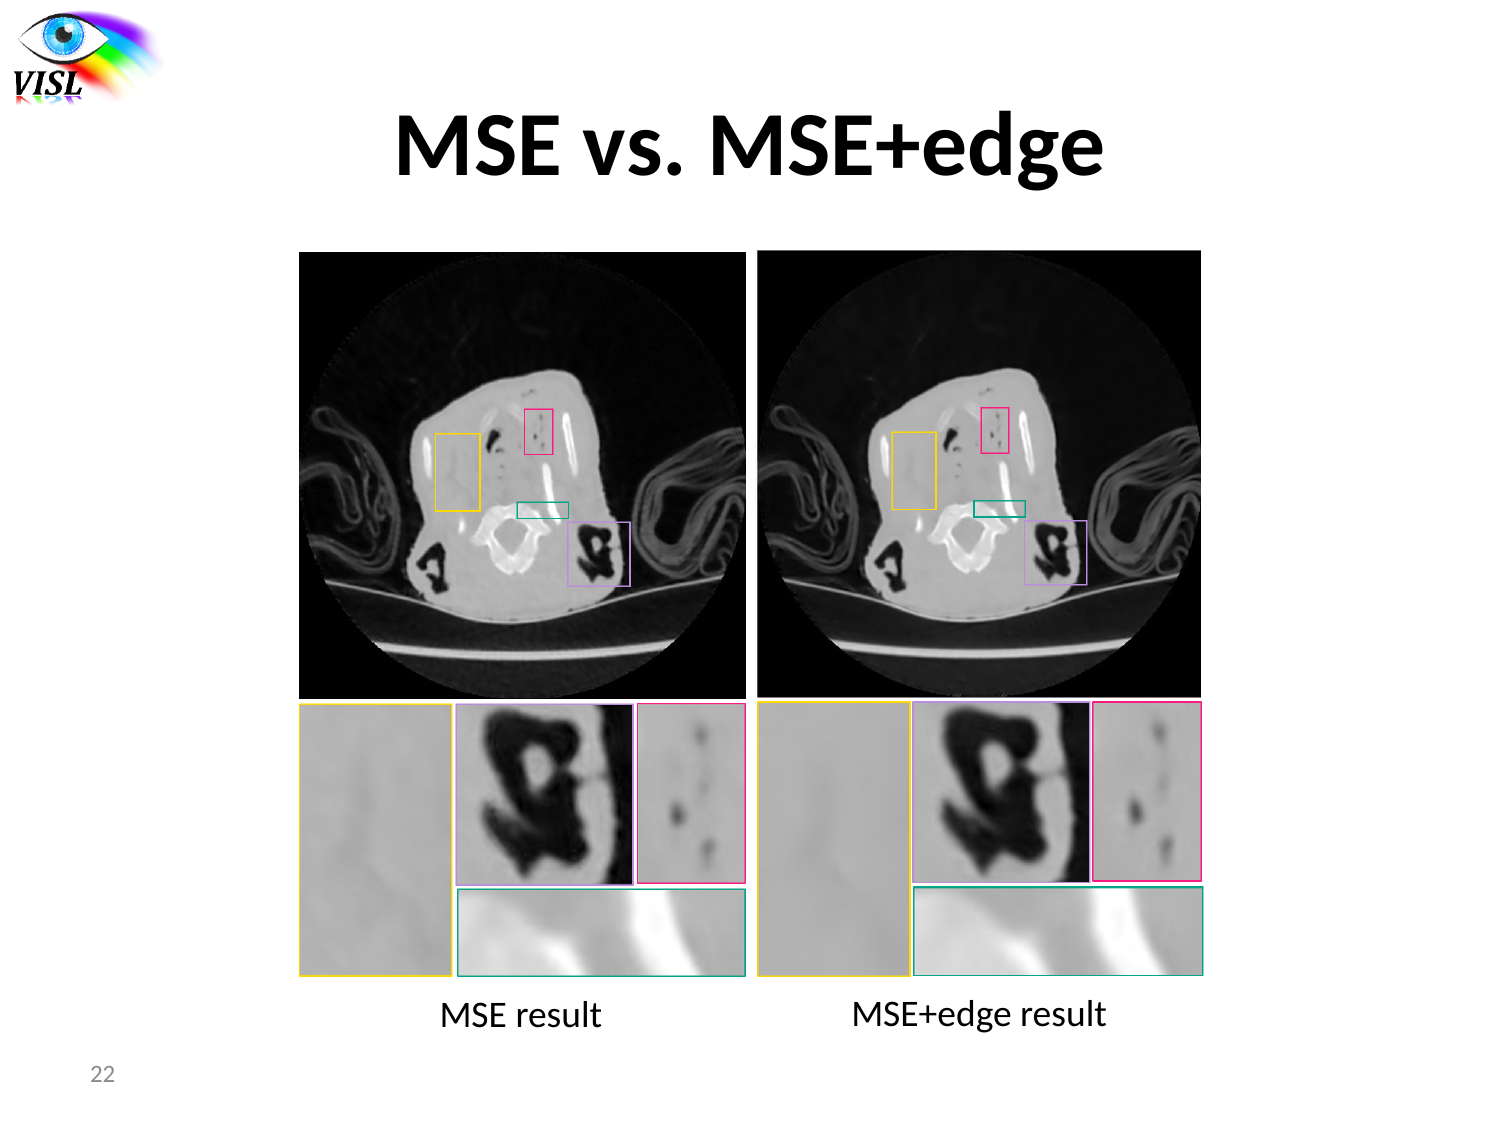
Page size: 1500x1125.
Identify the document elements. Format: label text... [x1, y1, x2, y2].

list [291, 240, 1209, 984]
slide_number 22 [75, 1042, 425, 1103]
picture [12, 7, 174, 108]
text_box MSE result [291, 990, 750, 1043]
text_box MSE+edge result [750, 990, 1209, 1042]
title MSE vs. MSE+edge [75, 45, 1425, 233]
